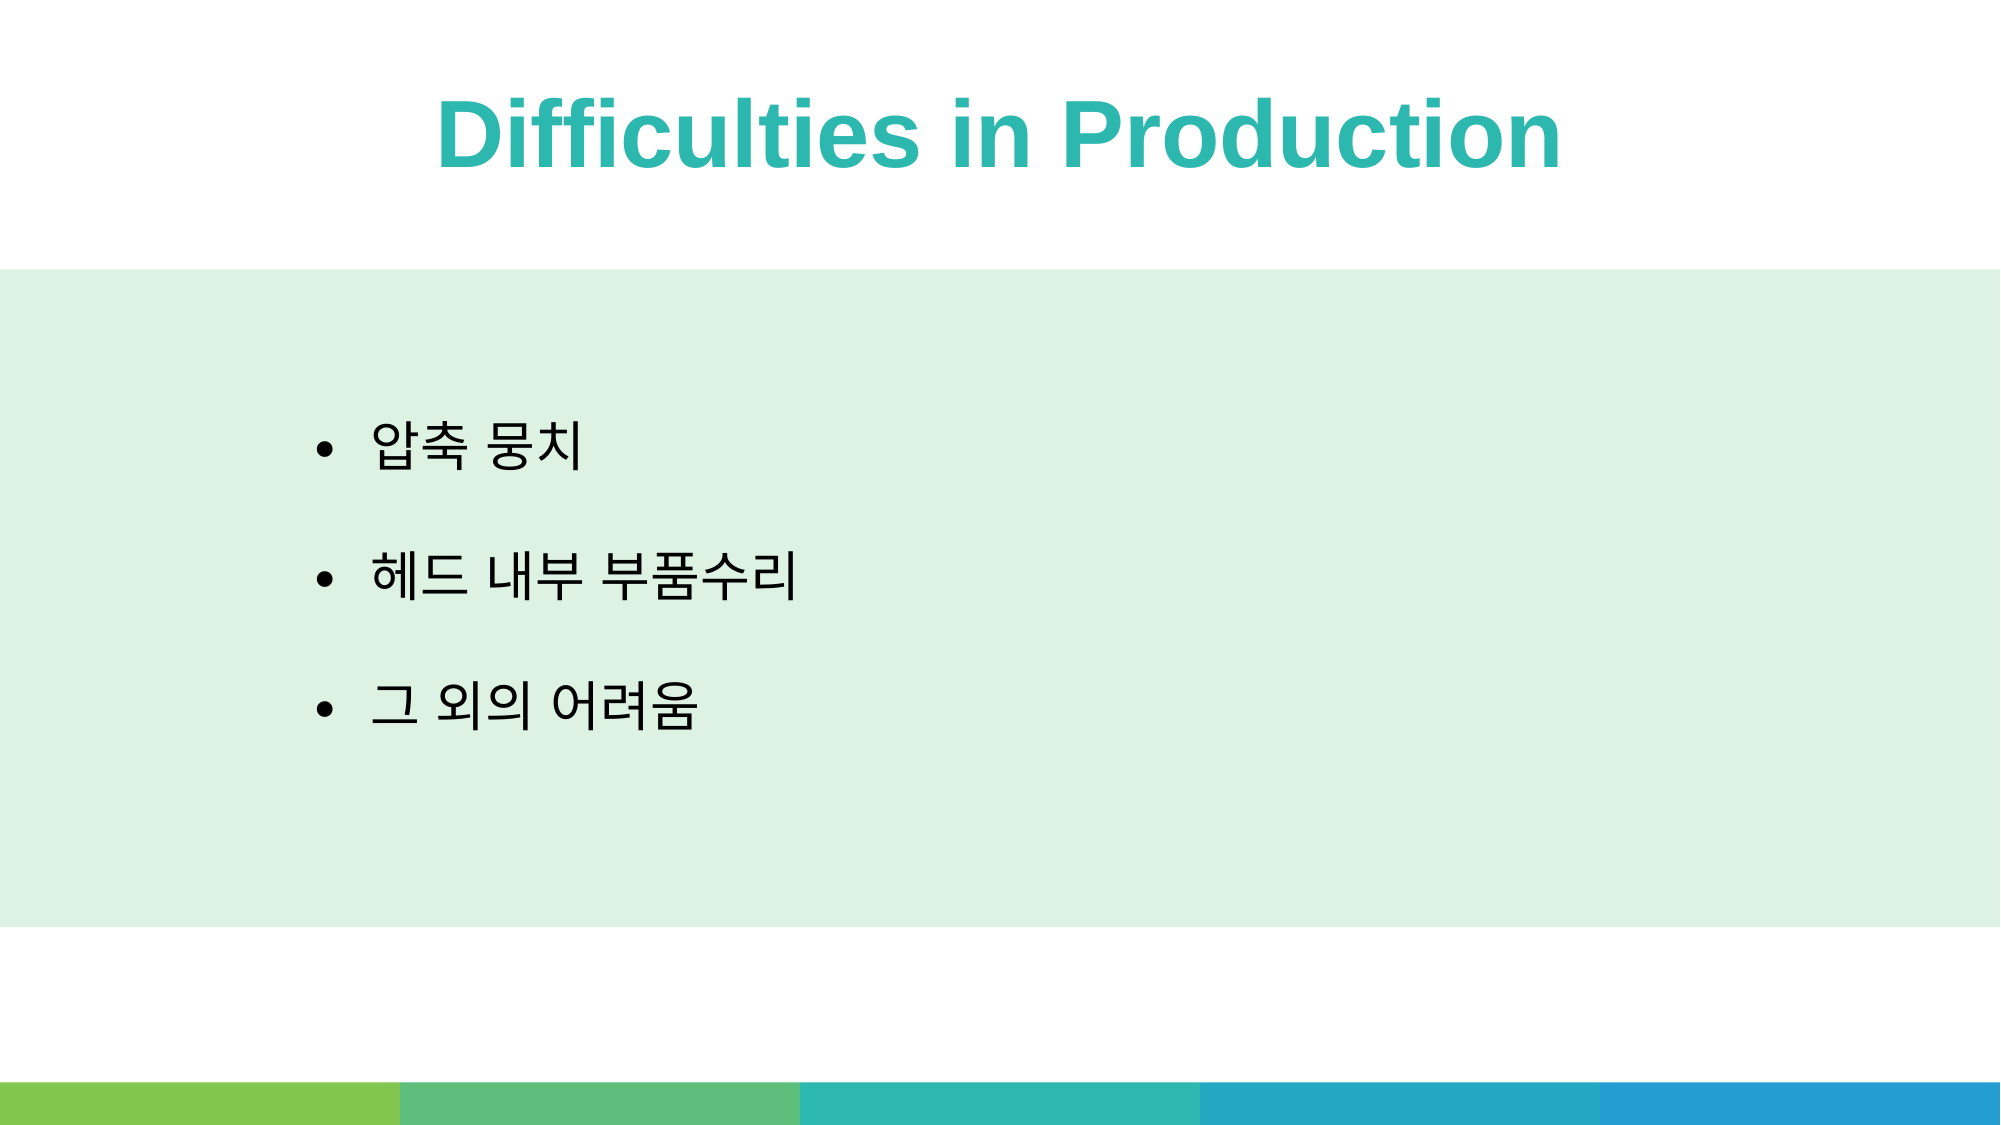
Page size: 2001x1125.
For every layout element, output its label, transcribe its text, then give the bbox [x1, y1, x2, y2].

text_box ∙ 압축 뭉치 ∙ 헤드 내부 부품수리 ∙ 그 외의 어려움 [293, 405, 1909, 745]
text_box [0, 268, 2000, 928]
list Difficulties in Production [50, 77, 1950, 197]
